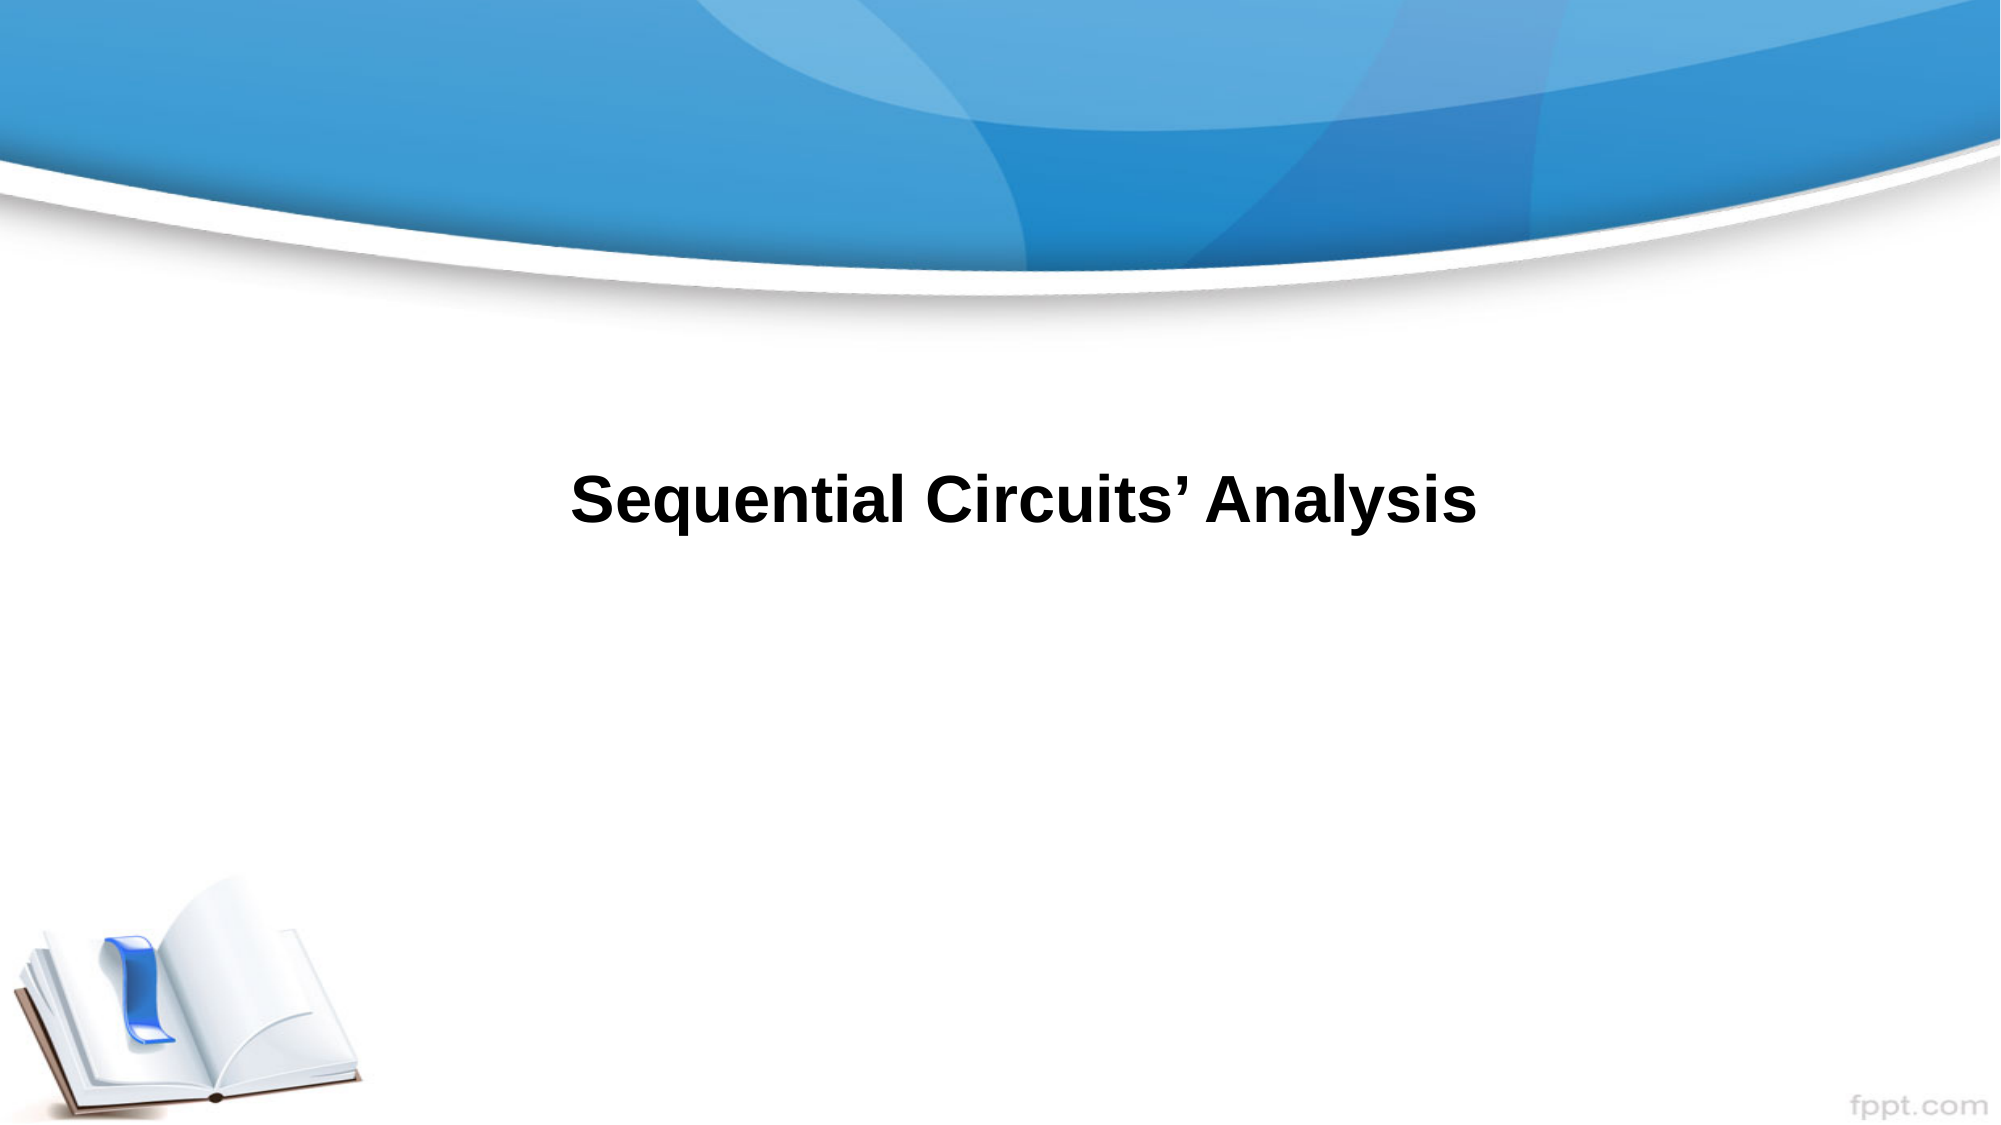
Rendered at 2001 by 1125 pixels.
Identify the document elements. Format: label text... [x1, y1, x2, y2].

picture [0, 0, 2001, 1125]
title Sequential Circuits’ Analysis [512, 387, 1538, 606]
